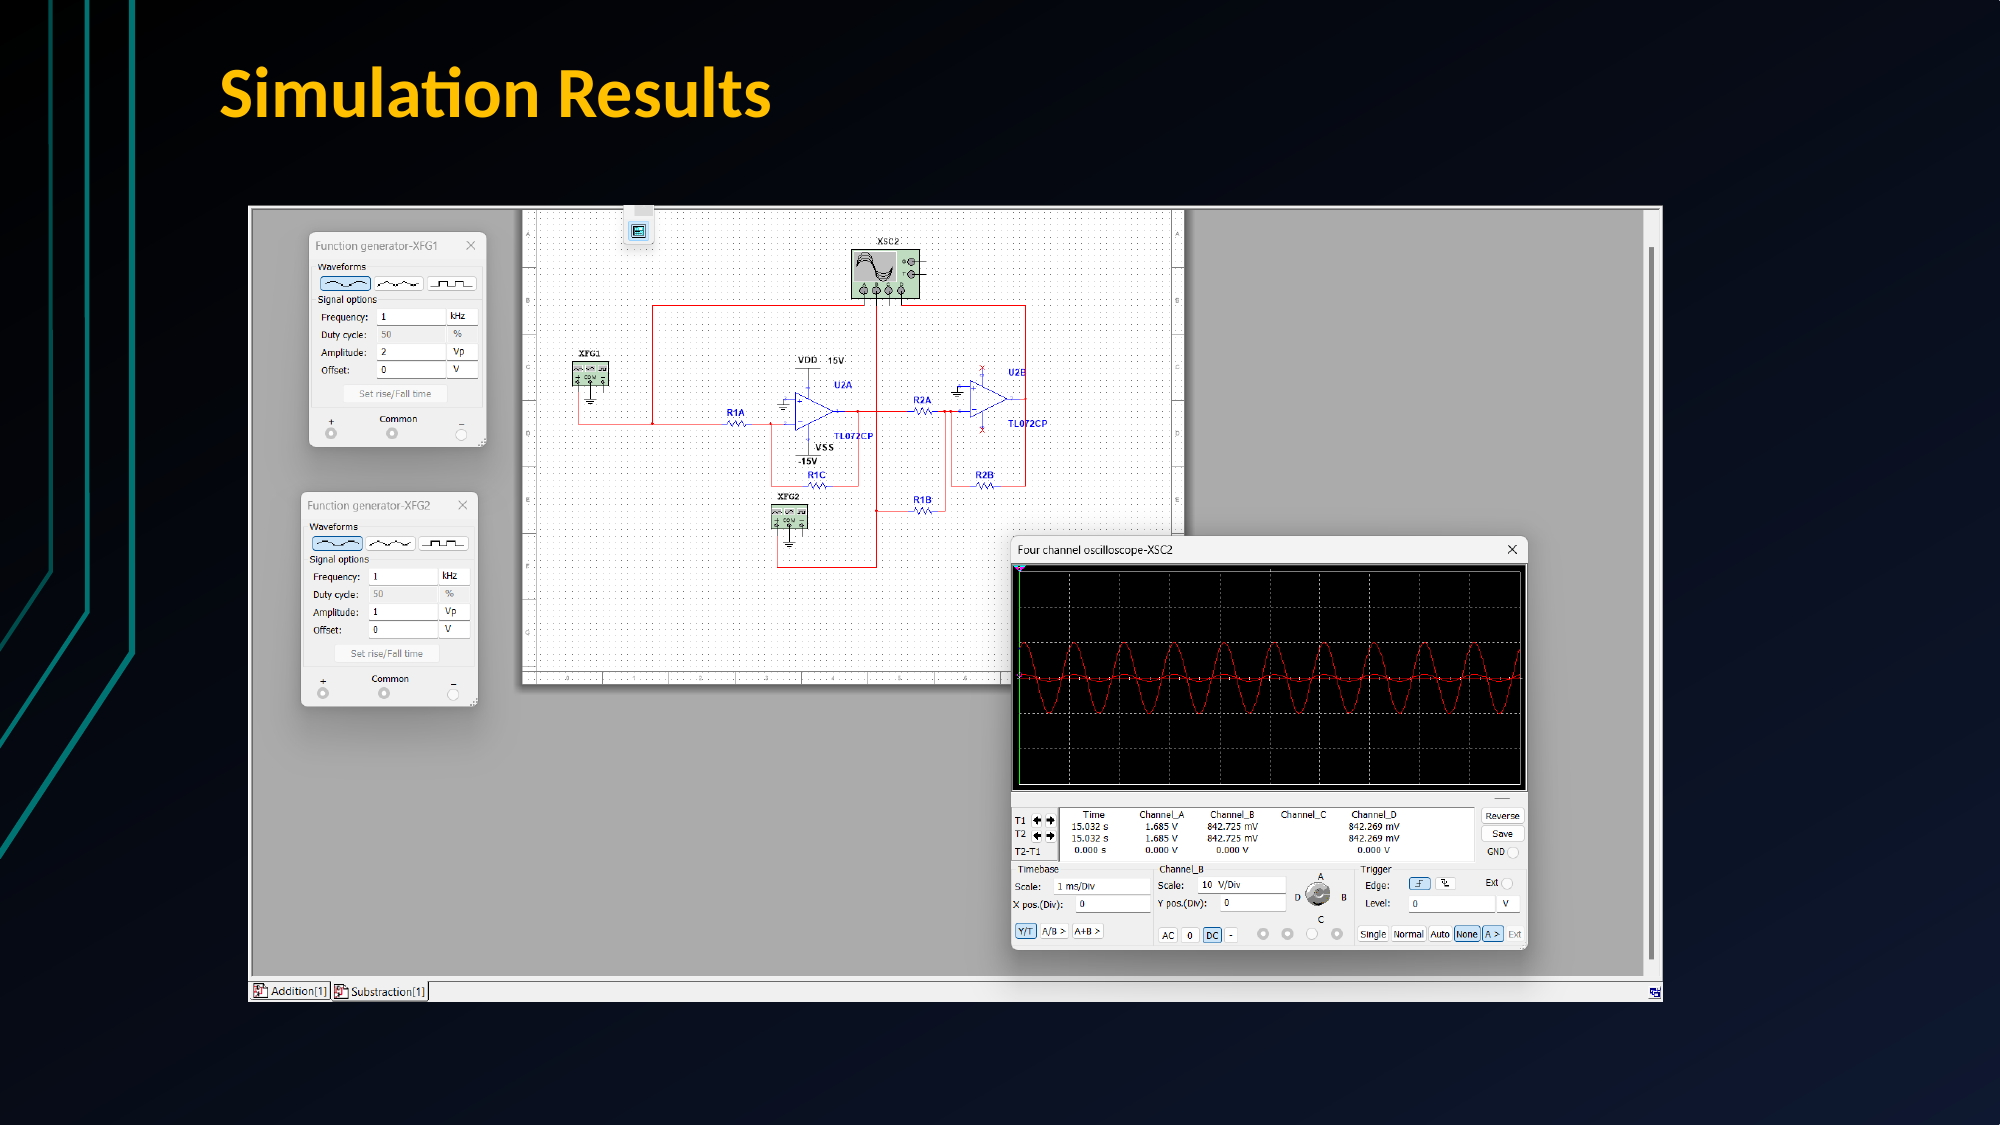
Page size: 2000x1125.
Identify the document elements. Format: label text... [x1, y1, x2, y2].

title Simulation Results [199, 45, 1759, 143]
picture [248, 205, 1663, 1002]
